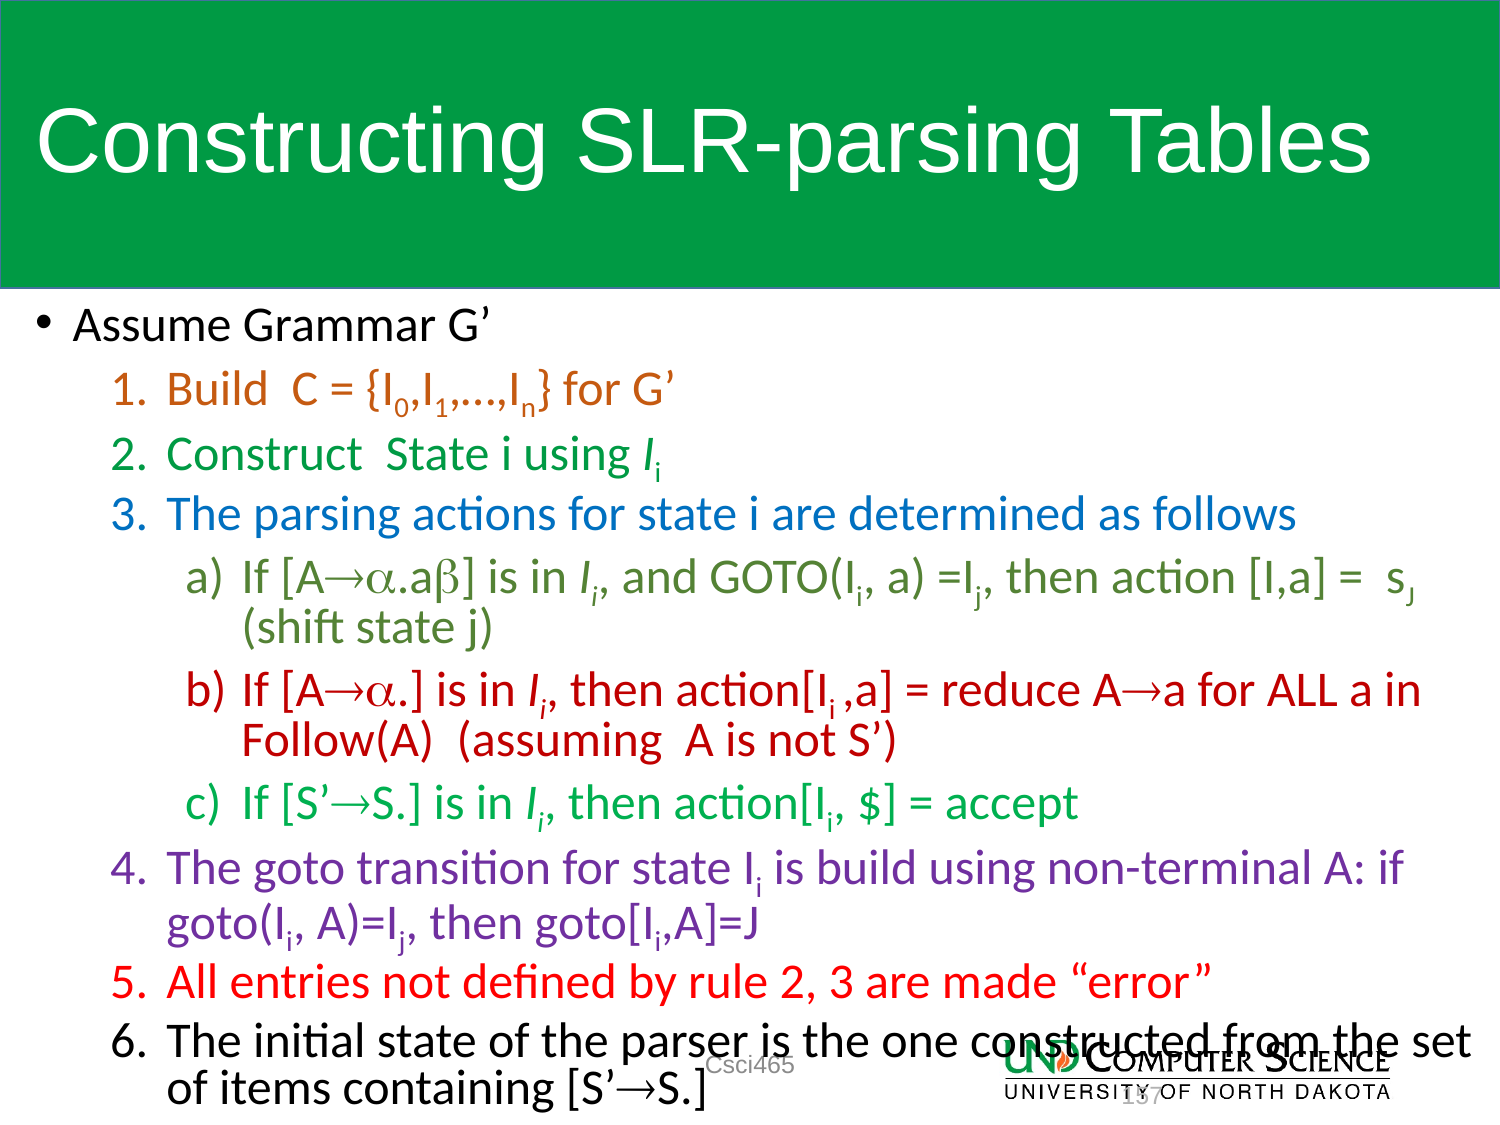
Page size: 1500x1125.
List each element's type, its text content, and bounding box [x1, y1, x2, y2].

title Constructing SLR-parsing Tables [20, 34, 1457, 252]
list Assume Grammar G’ Build C = {I0,I1,…,In} for G’ Construct State i using Ii The parsing actions for state i are determined as follows If [A.a] is in Ii, and GOTO(Ii, a) =Ij, then action [I,a] = sJ (shift state j) If [A.] is in Ii, then action[Ii ,a] = reduce Aa for ALL a in Follow(A) (assuming A is not S’) If [S’S.] is in Ii, then action[Ii, $] = accept The goto transition for state Ii is build using non-terminal A: if goto(Ii, A)=Ij, then goto[Ii,A]=J All entries not defined by rule 2, 3 are made “error” The initial state of the parser is the one constructed from the set of items containing [S’S.] [20, 296, 1500, 1125]
